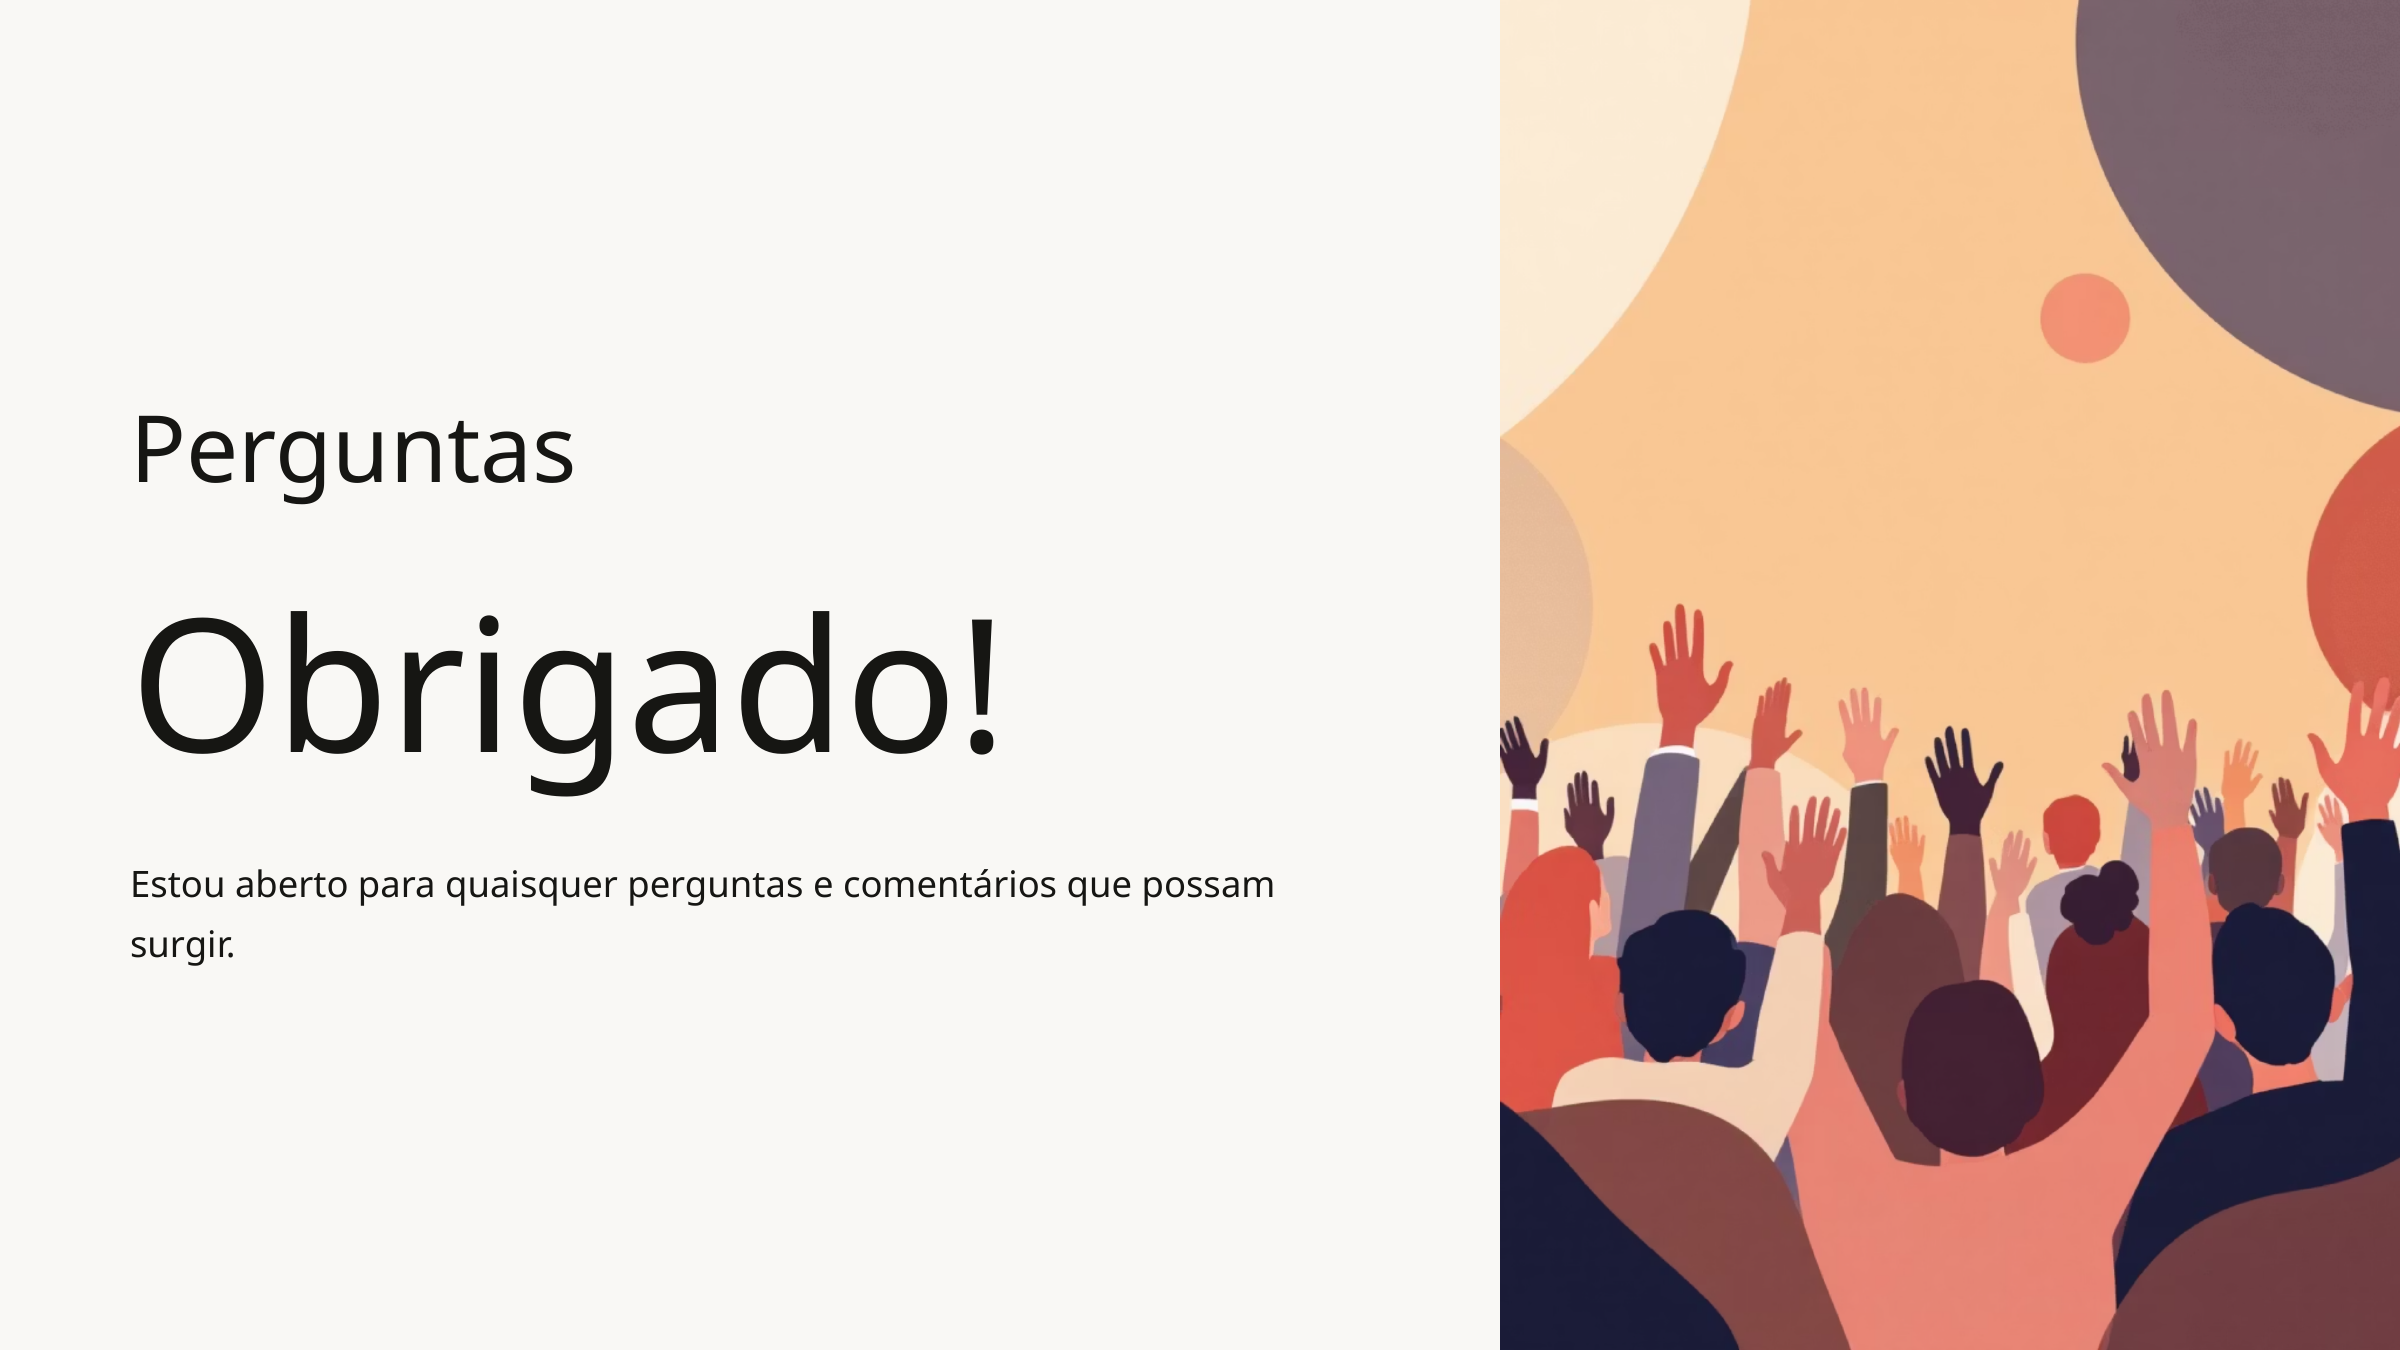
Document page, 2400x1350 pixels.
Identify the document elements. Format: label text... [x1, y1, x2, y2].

text_box Estou aberto para quaisquer perguntas e comentários que possam surgir. [130, 845, 1370, 965]
text_box Perguntas [130, 385, 1061, 502]
picture [1499, 0, 2400, 1350]
text_box Obrigado! [130, 557, 1370, 790]
